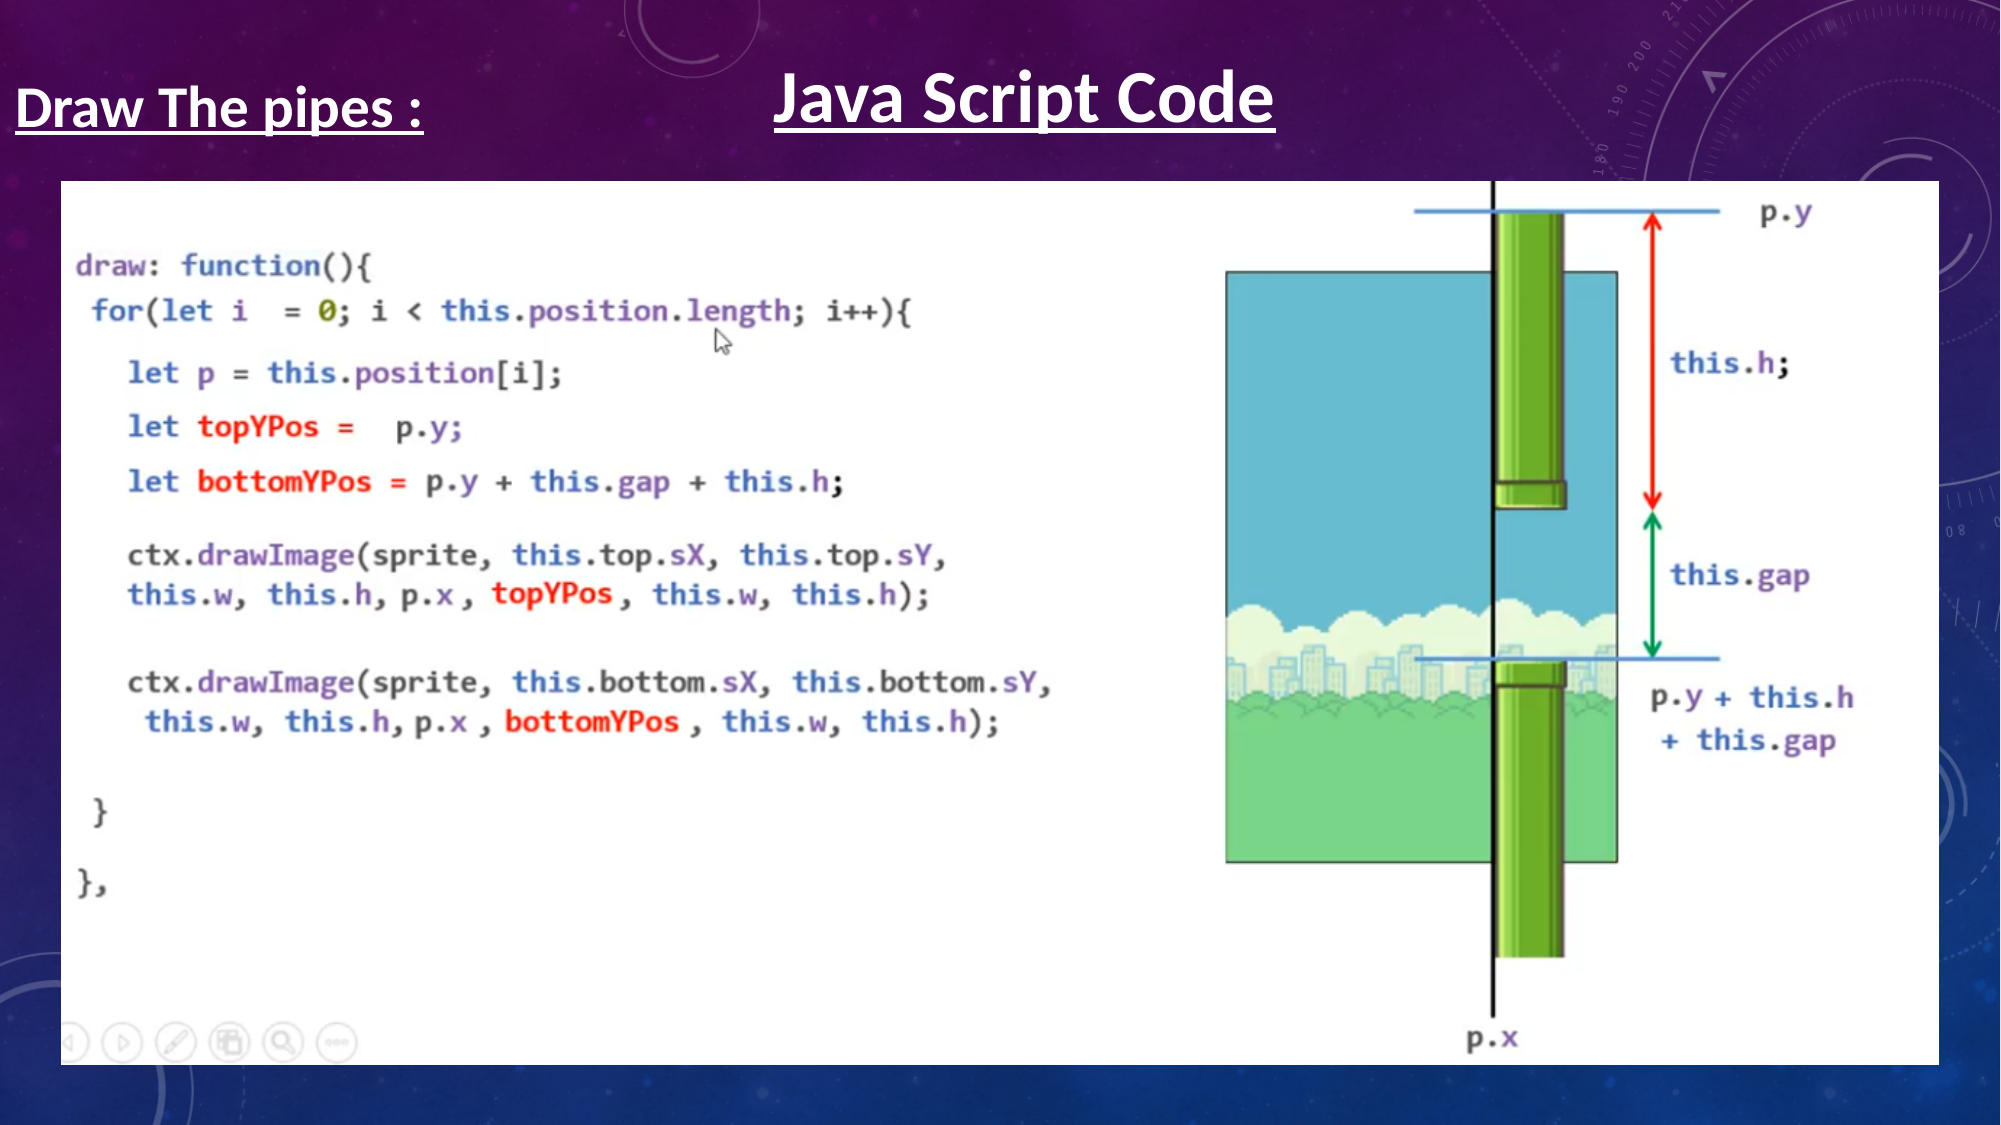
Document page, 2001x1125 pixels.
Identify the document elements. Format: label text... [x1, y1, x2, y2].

picture [0, 0, 2001, 1125]
text_box Java Script Code [759, 40, 1343, 146]
text_box Draw The pipes : [0, 60, 732, 147]
